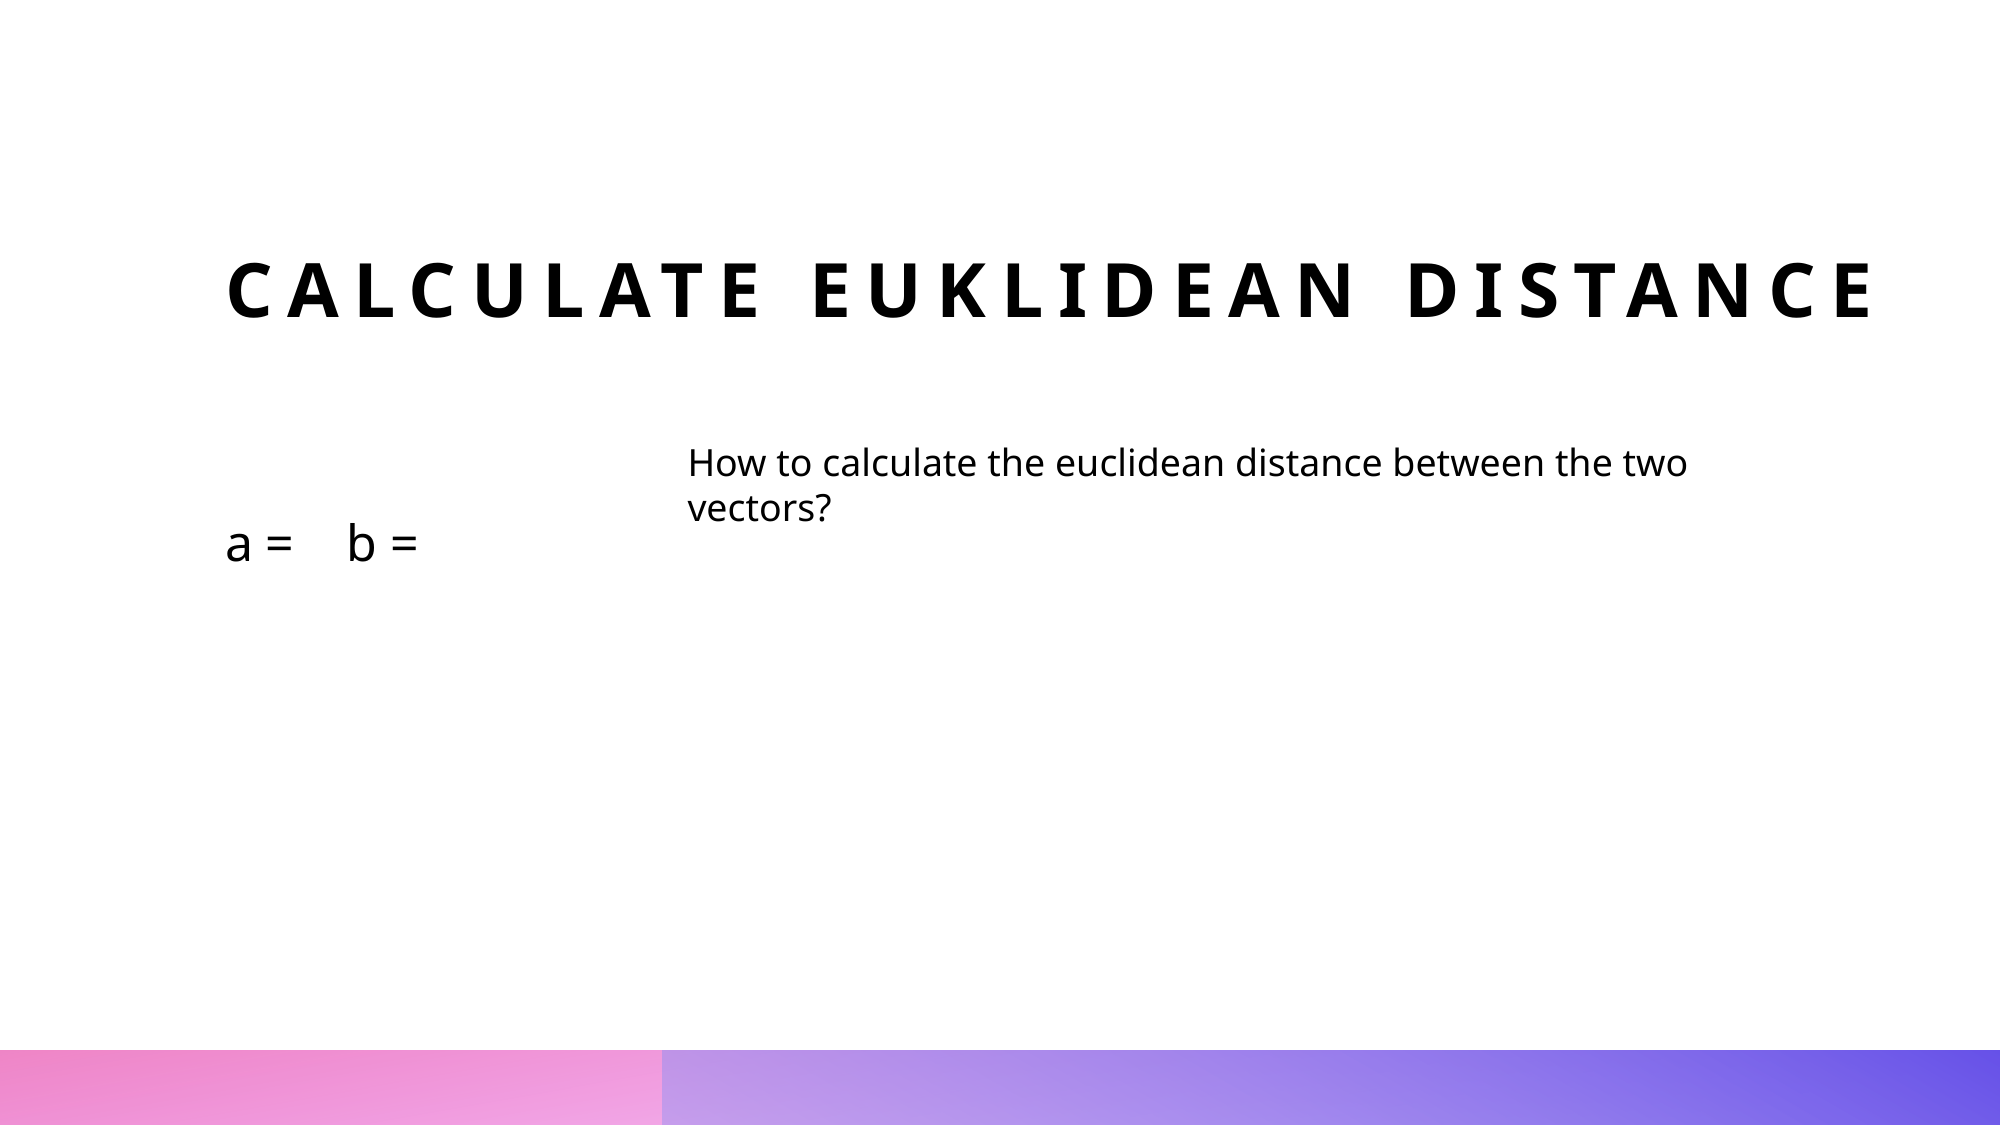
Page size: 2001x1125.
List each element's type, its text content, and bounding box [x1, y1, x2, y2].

text_box How to calculate the euclidean distance between the two vectors? [672, 431, 1836, 536]
title Calculate Euklidean Distance [225, 130, 1905, 333]
